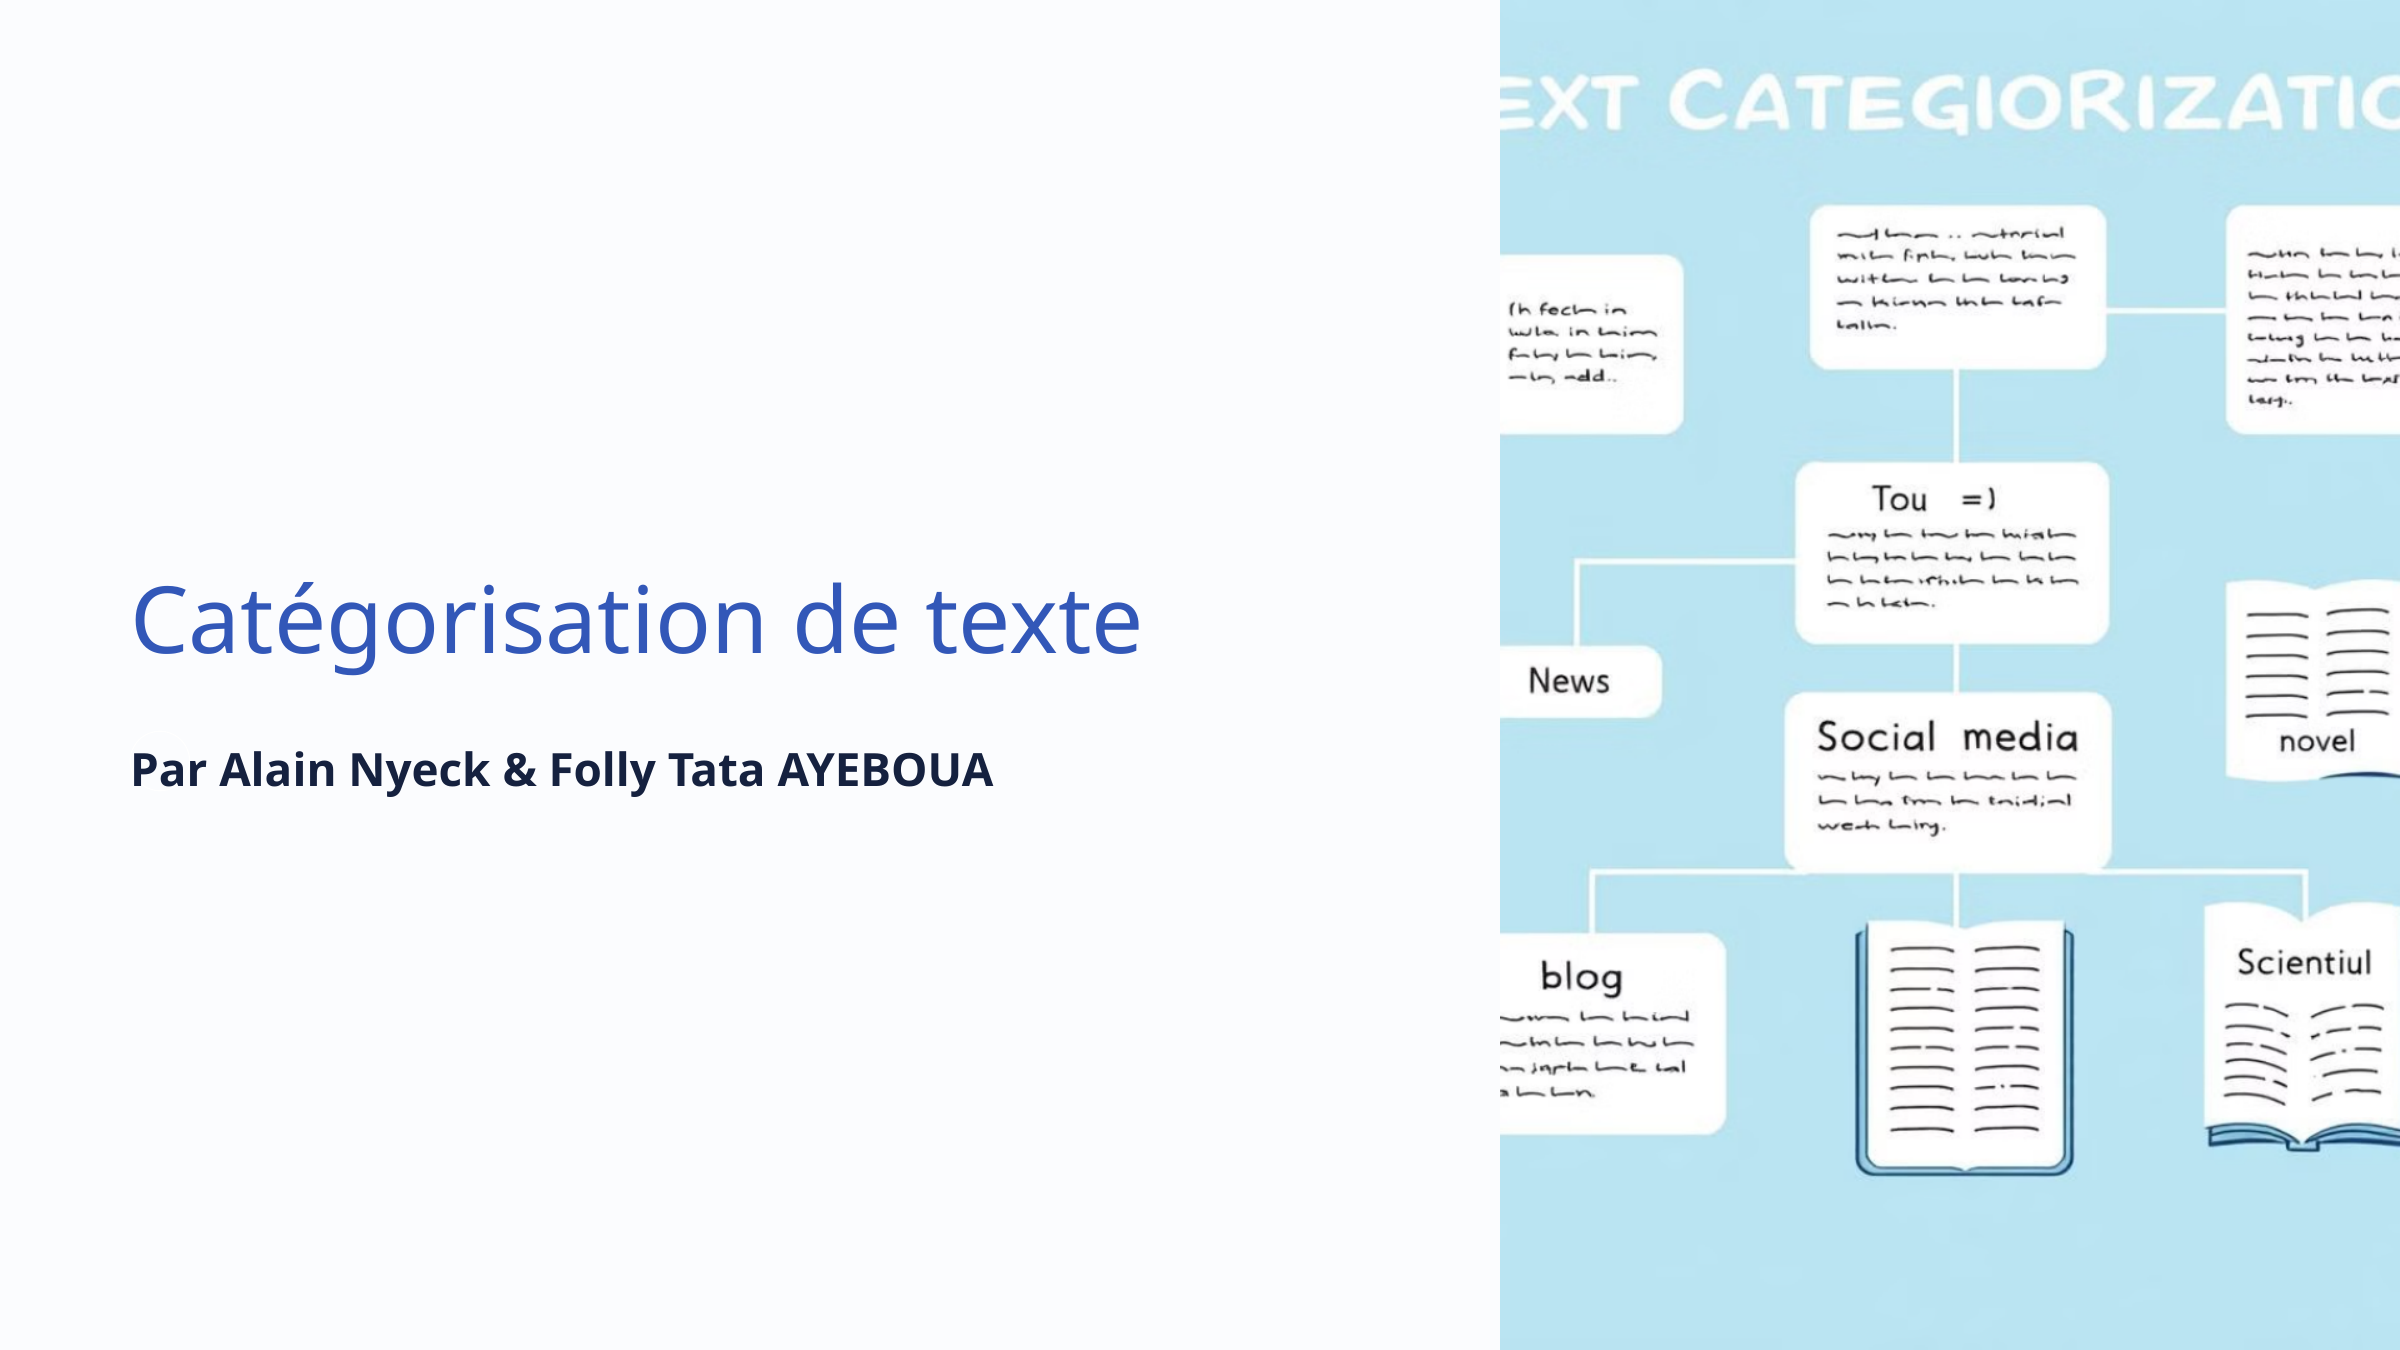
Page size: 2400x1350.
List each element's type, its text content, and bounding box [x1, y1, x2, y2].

text_box Catégorisation de texte [130, 556, 1133, 673]
text_box Par Alain Nyeck & Folly Tata AYEBOUA [130, 731, 946, 797]
picture [1499, 0, 2400, 1350]
